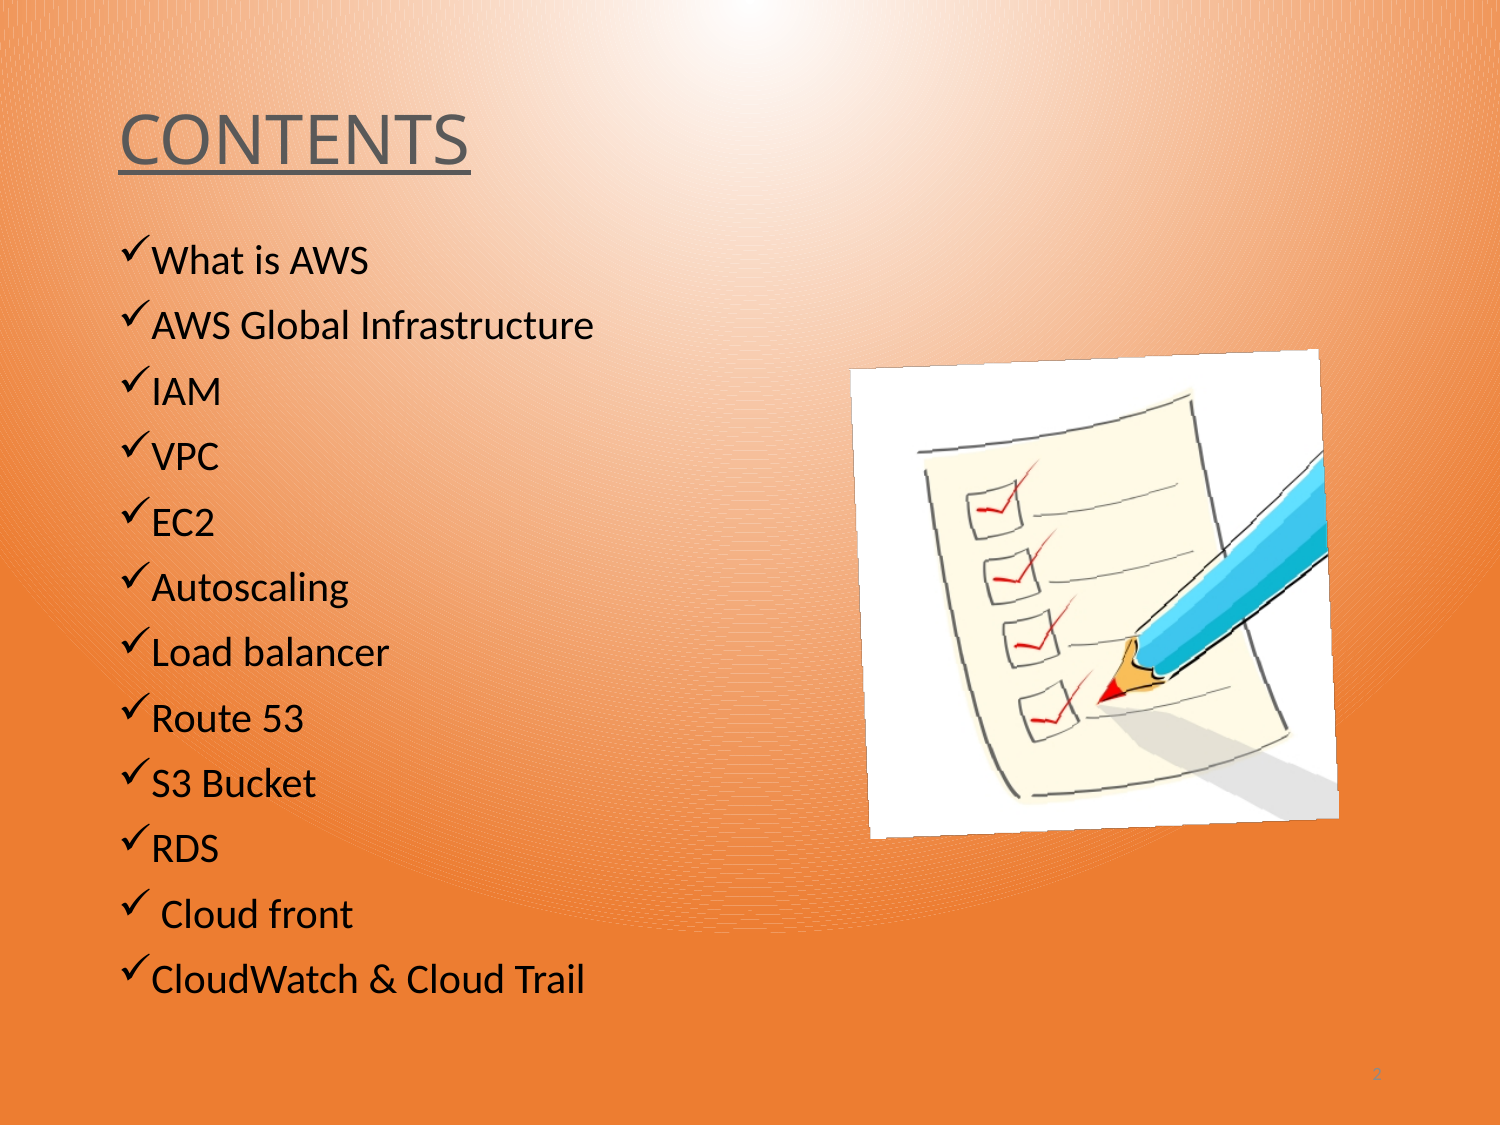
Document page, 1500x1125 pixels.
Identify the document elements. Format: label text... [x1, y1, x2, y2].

title CONTENTS [103, 59, 1397, 224]
list What is AWS AWS Global Infrastructure IAM VPC EC2 Autoscaling Load balancer Route 53 S3 Bucket RDS Cloud front CloudWatch & Cloud Trail [103, 224, 1397, 1014]
slide_number 2 [1059, 1042, 1397, 1103]
picture [849, 349, 1339, 839]
